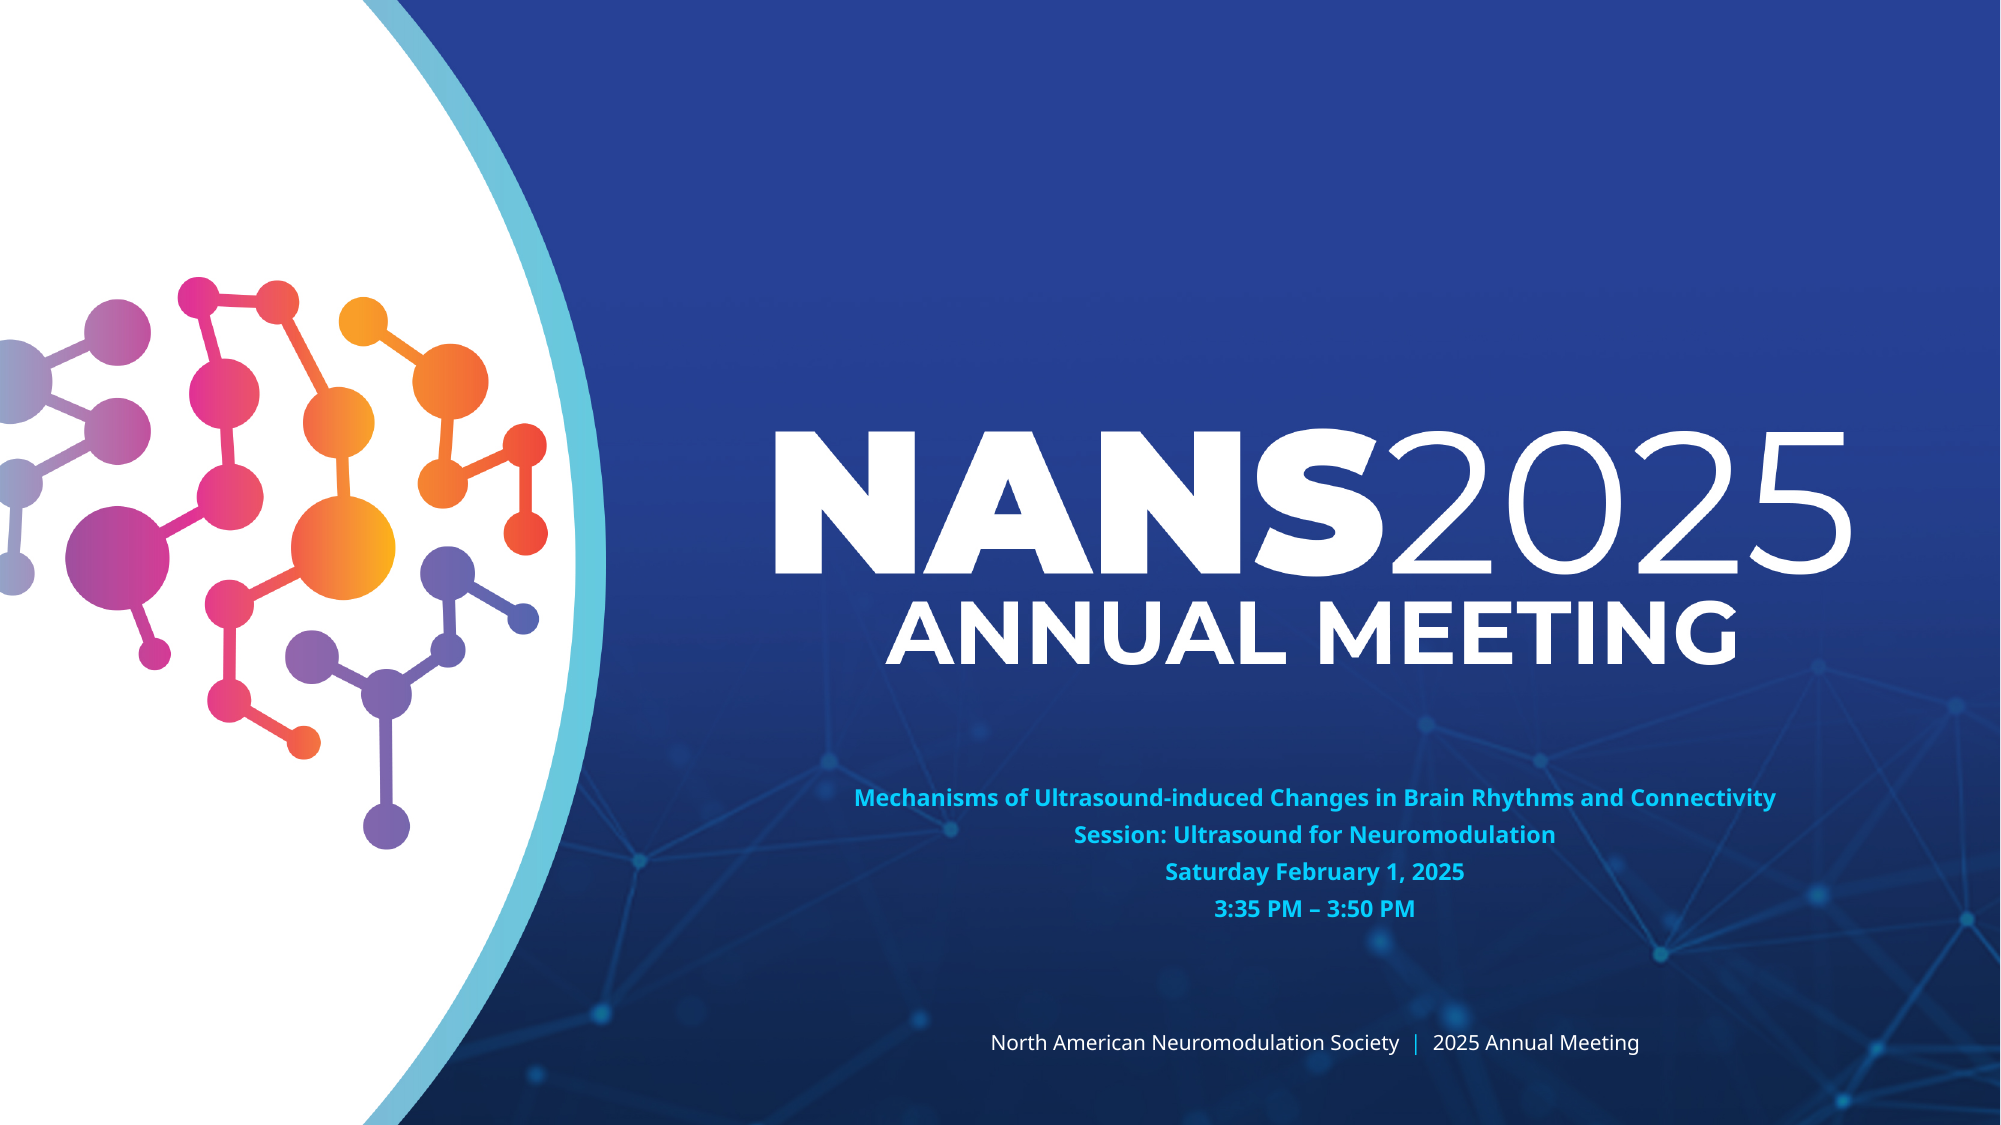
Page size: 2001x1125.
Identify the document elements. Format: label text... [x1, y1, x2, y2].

subtitle Mechanisms of Ultrasound-induced Changes in Brain Rhythms and Connectivity Session: Ultrasound for Neuromodulation Saturday February 1, 2025 3:35 PM – 3:50 PM [776, 779, 1854, 931]
picture [0, 0, 2001, 1125]
